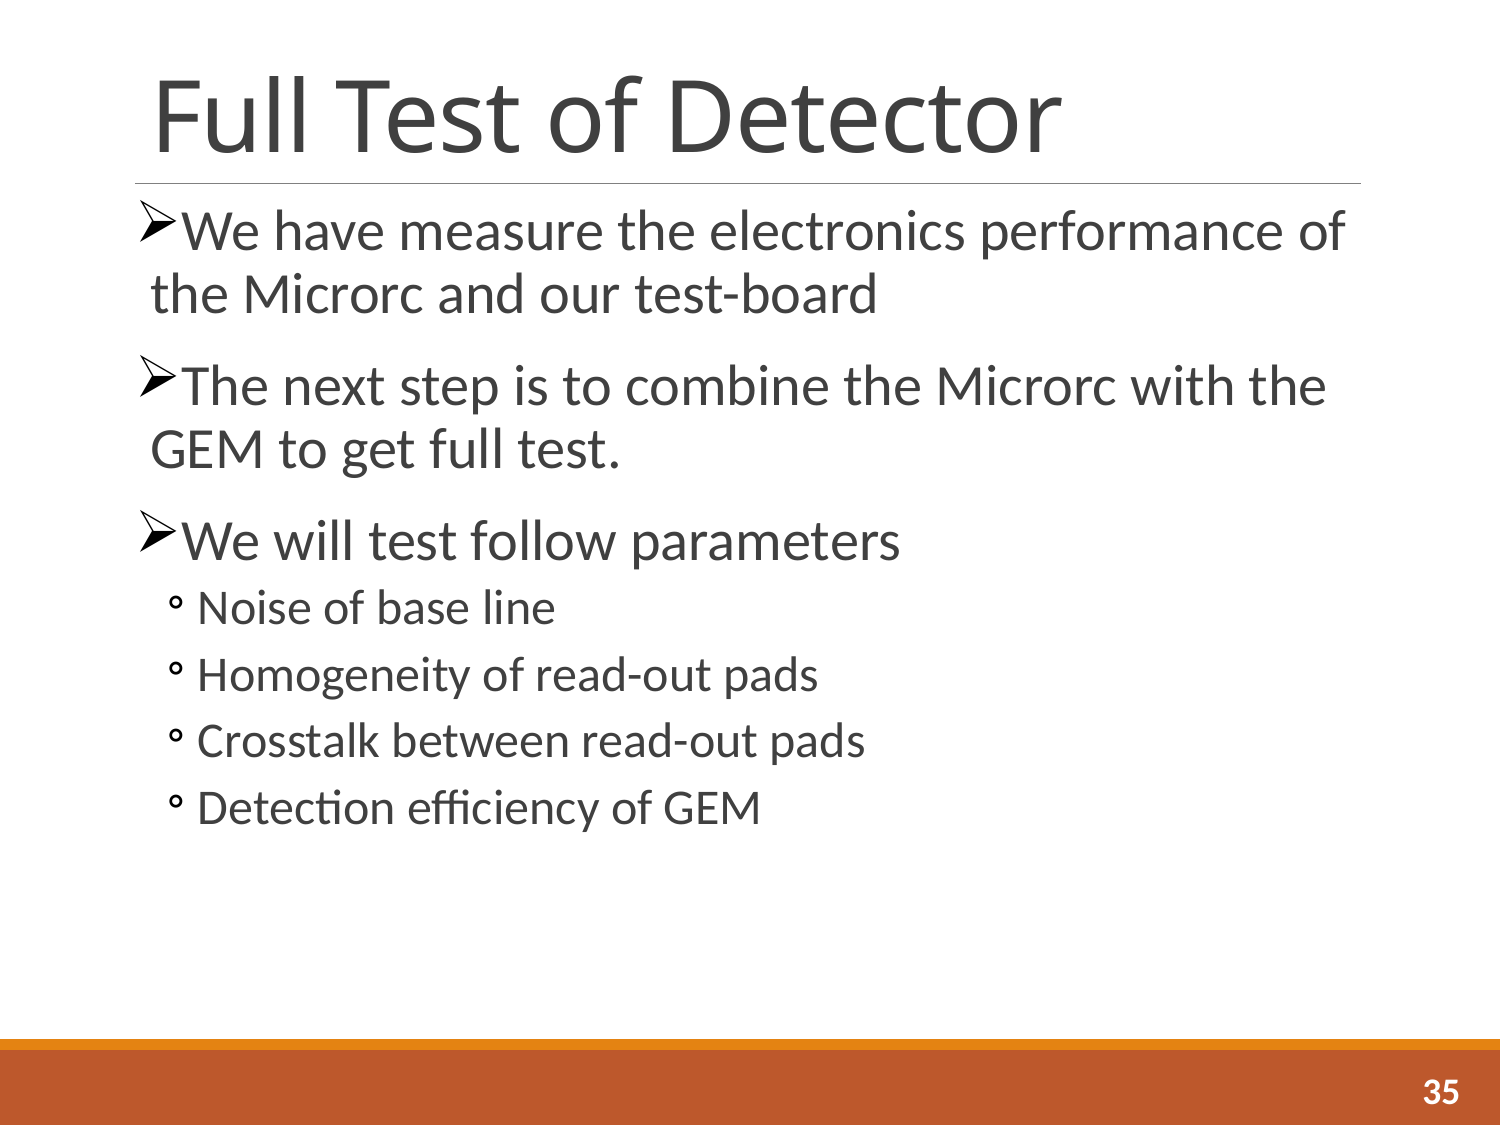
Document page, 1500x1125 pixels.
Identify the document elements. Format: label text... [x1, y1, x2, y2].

title Full Test of Detector [135, 47, 1373, 181]
list We have measure the electronics performance of the Microrc and our test-board The next step is to combine the Microrc with the GEM to get full test. We will test follow parameters Noise of base line Homogeneity of read-out pads Crosstalk between read-out pads Detection efficiency of GEM [135, 192, 1373, 1034]
slide_number 35 [1313, 1059, 1476, 1120]
